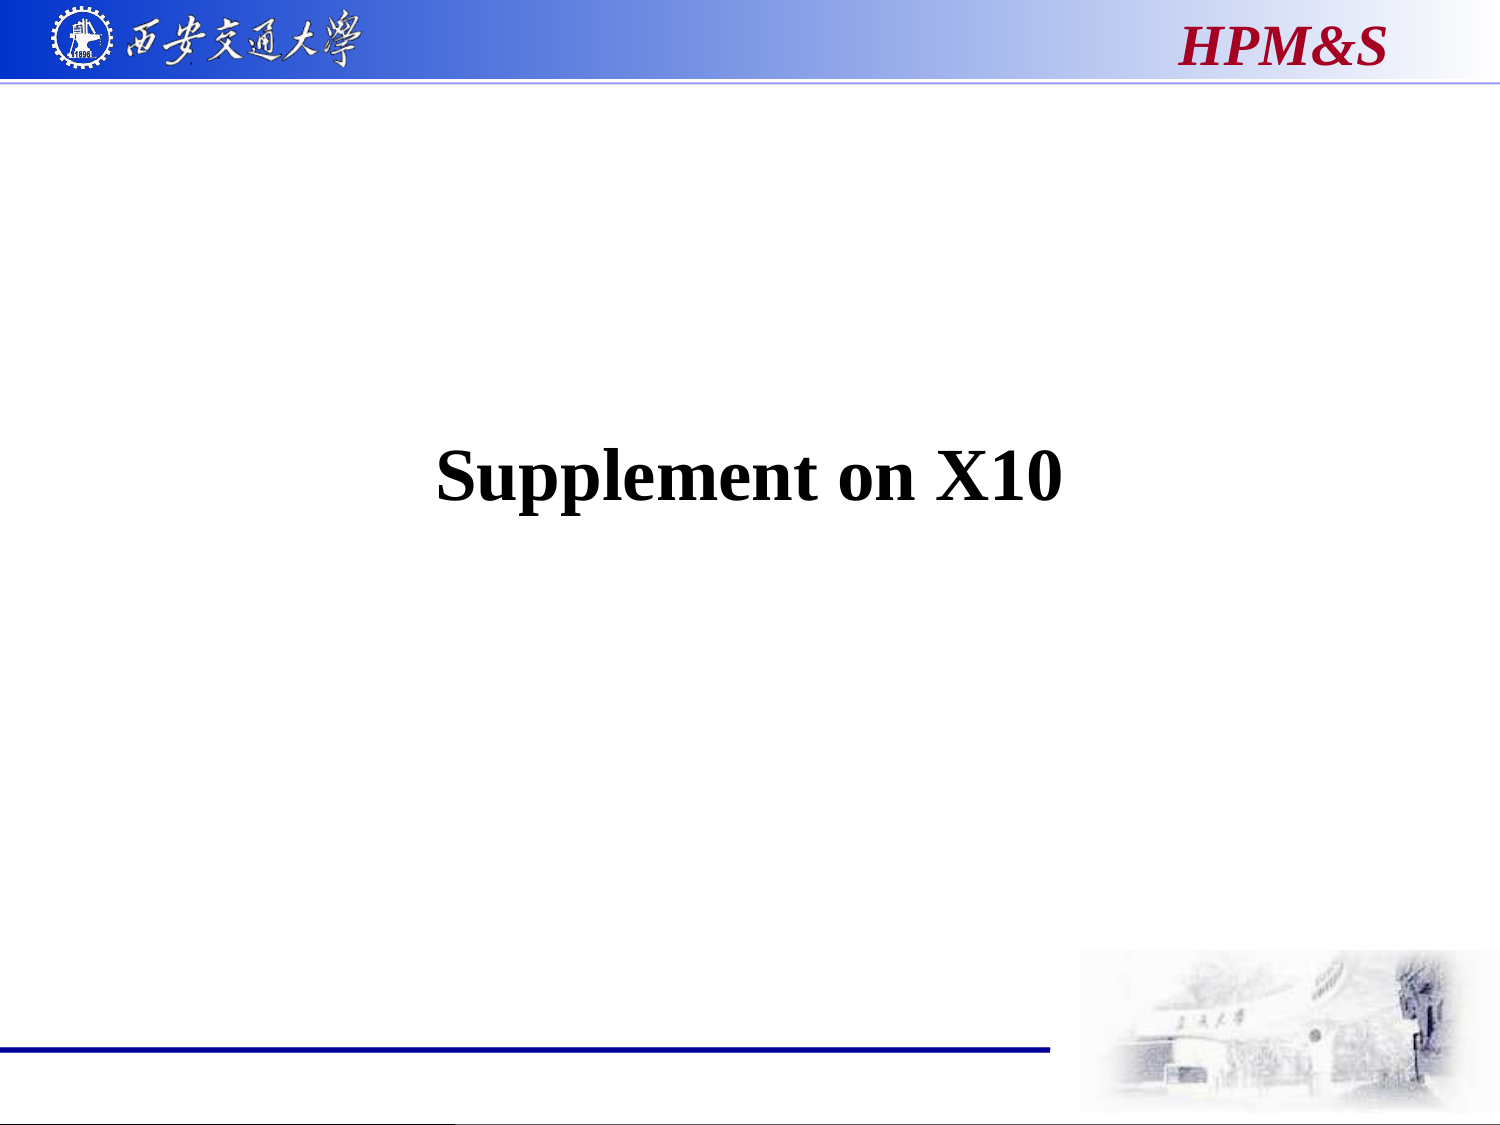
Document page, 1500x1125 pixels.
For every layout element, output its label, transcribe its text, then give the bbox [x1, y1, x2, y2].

picture [1081, 950, 1500, 1113]
picture [125, 10, 363, 67]
title Supplement on X10 [112, 349, 1388, 591]
picture [50, 5, 113, 69]
